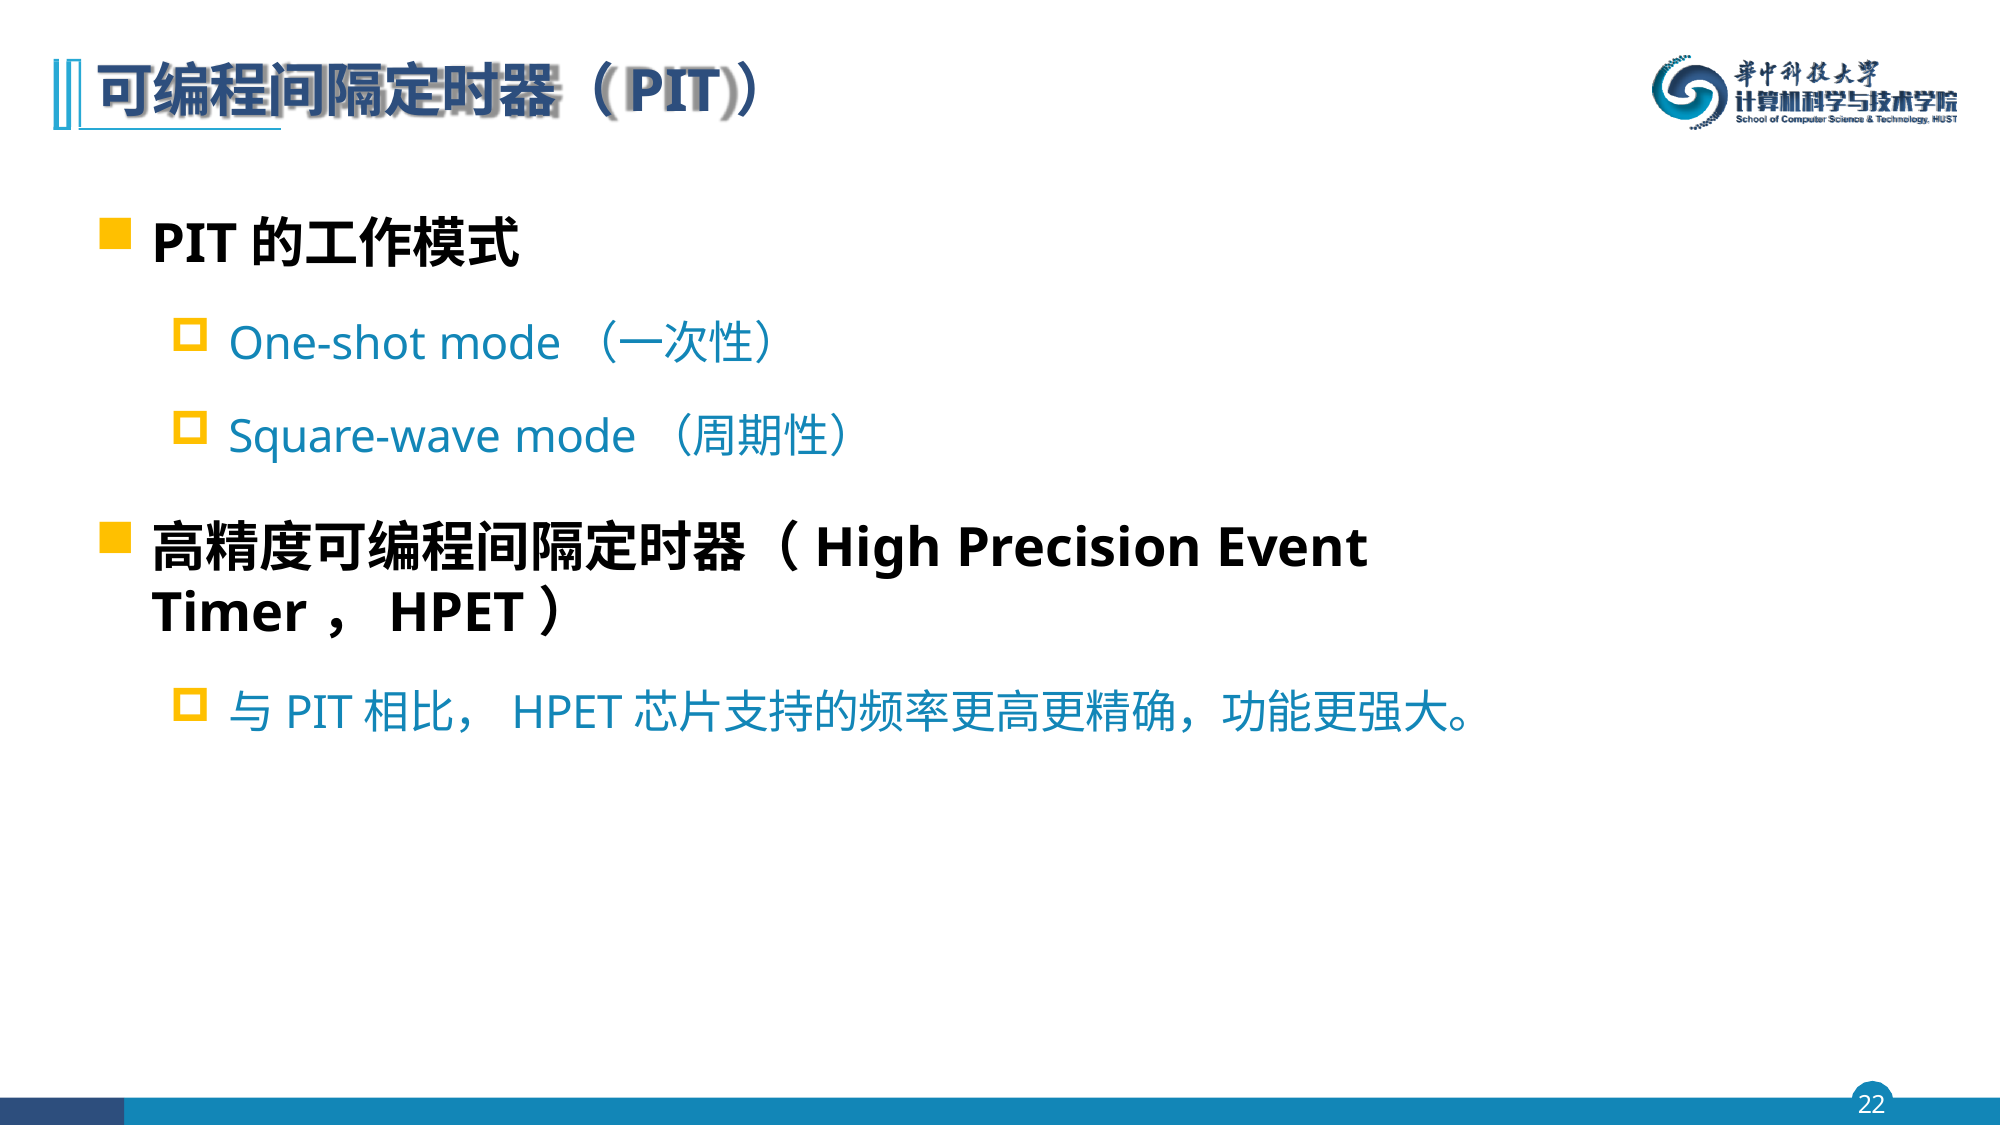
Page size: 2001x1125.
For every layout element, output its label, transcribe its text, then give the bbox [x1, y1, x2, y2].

title 可编程间隔定时器（PIT） [92, 50, 971, 206]
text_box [0, 1080, 2000, 1125]
text_box PIT的工作模式 One-shot mode（一次性） Square-wave mode（周期性） 高精度可编程间隔定时器（High Precision Event Timer，HPET） 与PIT相比，HPET芯片支持的频率更高更精确，功能更强大。 [92, 206, 1794, 738]
picture [1652, 55, 1684, 86]
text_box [58, 32, 813, 163]
picture [1652, 55, 1958, 130]
